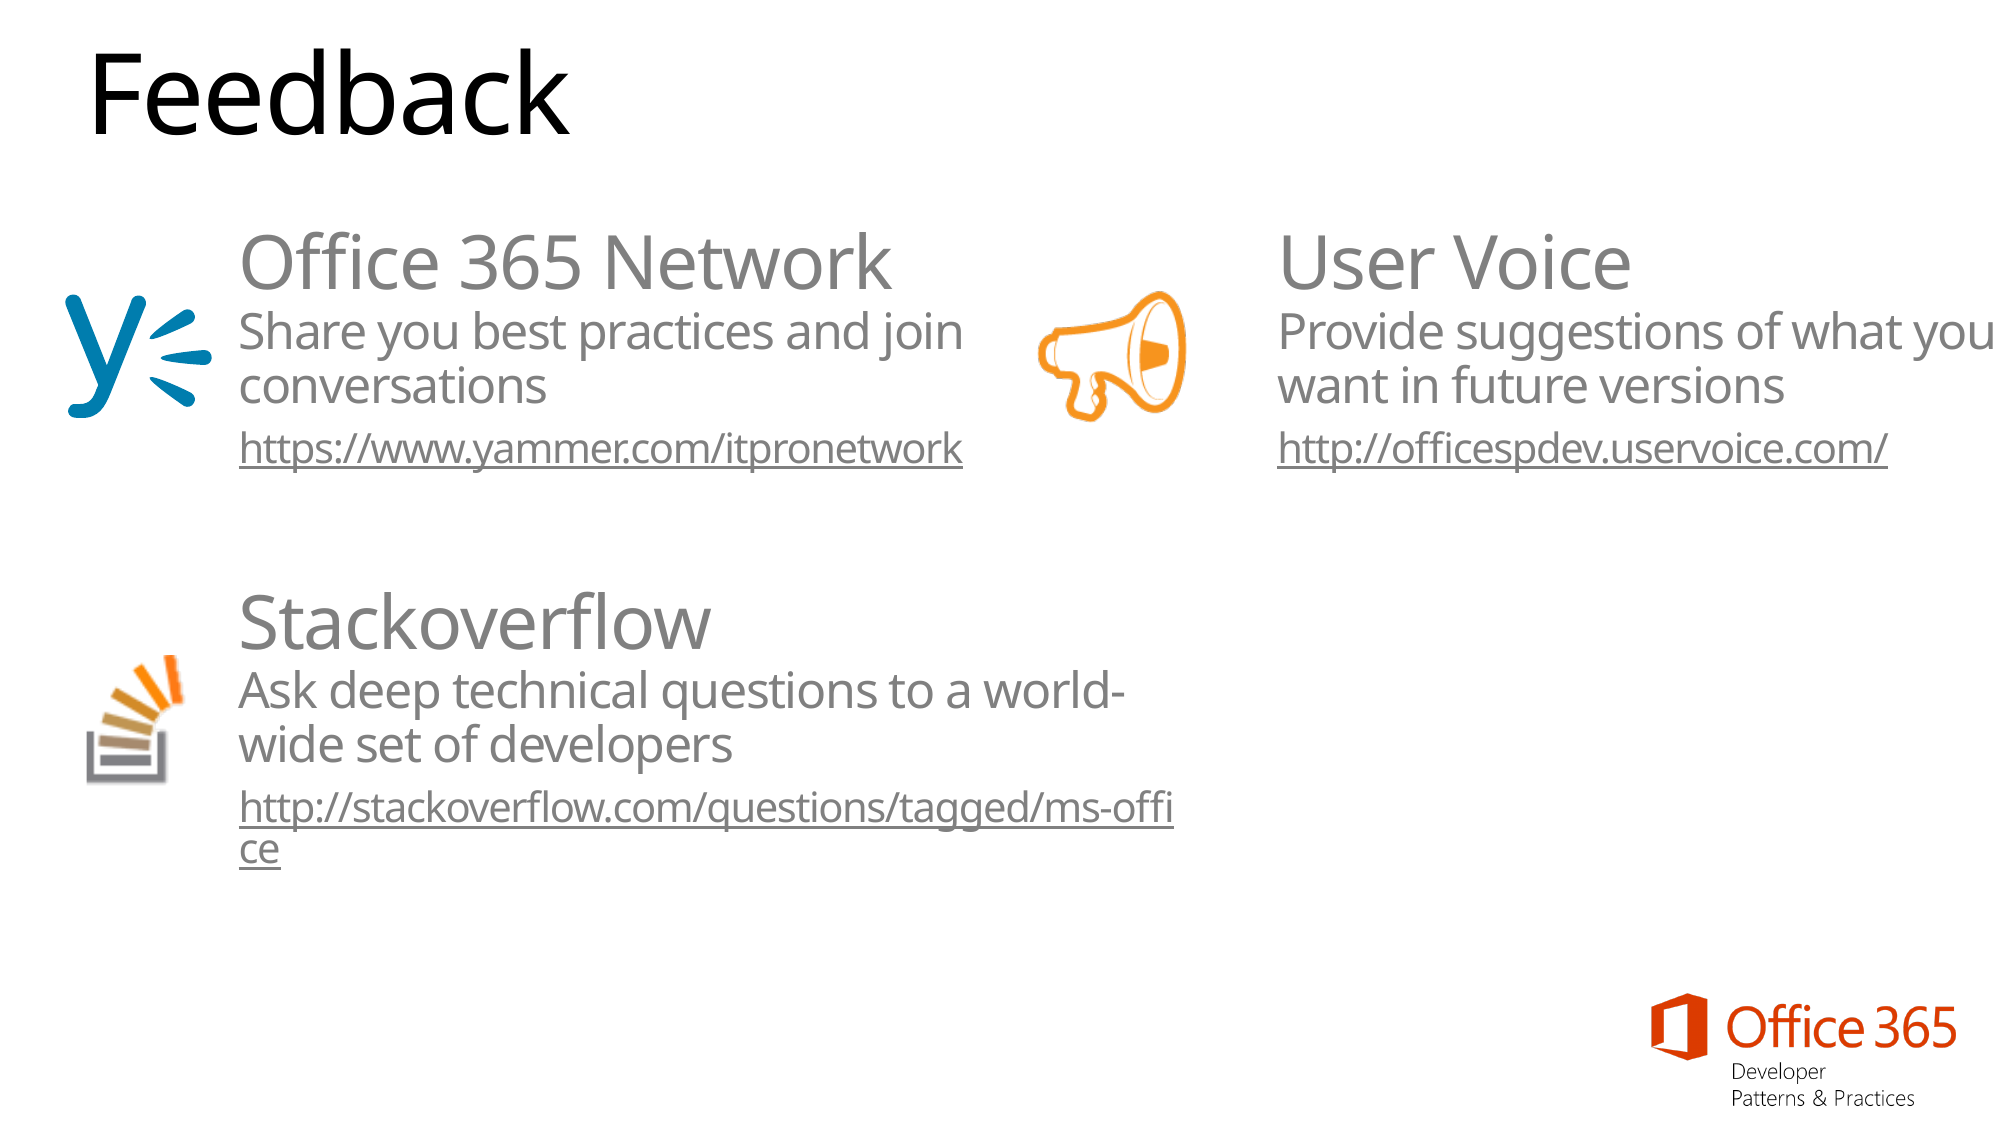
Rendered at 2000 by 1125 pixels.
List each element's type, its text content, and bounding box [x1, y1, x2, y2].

picture [77, 294, 212, 418]
picture [1033, 281, 1189, 431]
picture [86, 655, 191, 794]
title Feedback [85, 37, 1914, 161]
text_box [1232, 202, 2000, 1078]
list Office 365 Network Share you best practices and join conversations https://www.yammer.com/itpronetwork Stackoverflow Ask deep technical questions to a world-wide set of developers http://stackoverflow.com/questions/tagged/ms-office [238, 224, 1188, 1038]
picture [1622, 1078, 1983, 1124]
picture [64, 294, 97, 418]
